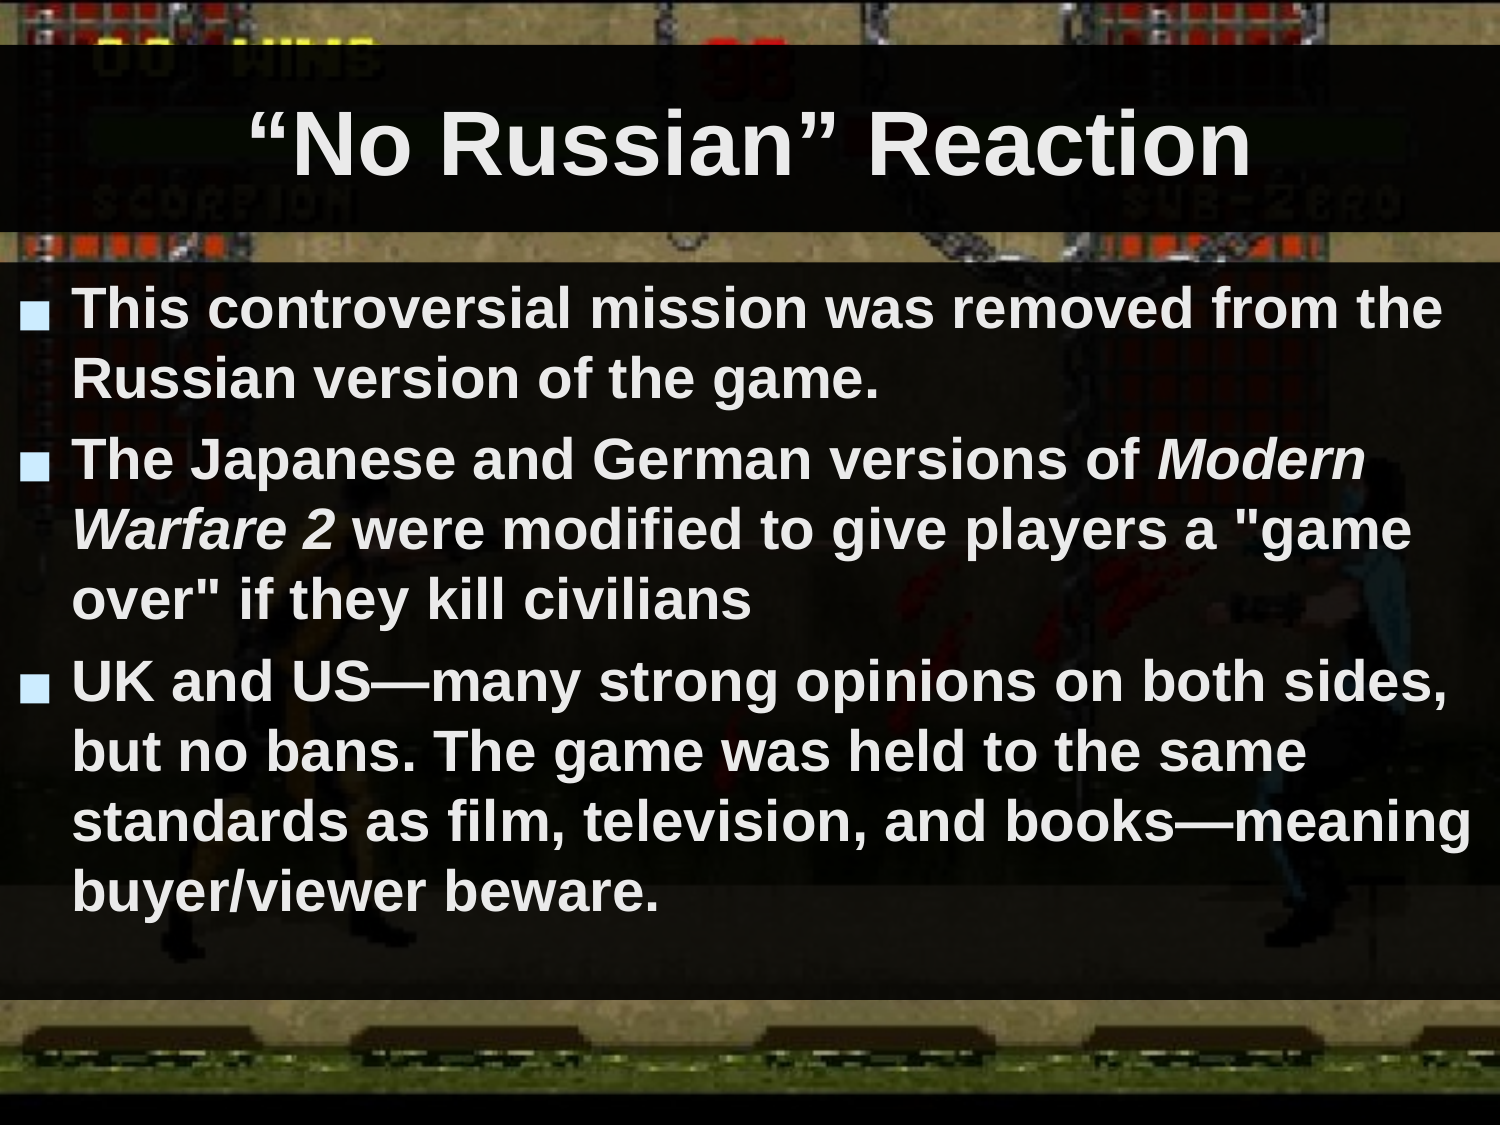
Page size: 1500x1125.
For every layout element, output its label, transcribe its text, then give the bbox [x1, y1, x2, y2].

title “No Russian” Reaction [0, 44, 1500, 233]
picture [0, 1002, 1500, 1125]
list This controversial mission was removed from the Russian version of the game. The Japanese and German versions of Modern Warfare 2 were modified to give players a "game over" if they kill civilians UK and US—many strong opinions on both sides, but no bans. The game was held to the same standards as film, television, and books—meaning buyer/viewer beware. [0, 261, 1500, 1002]
picture [0, 233, 1500, 261]
picture [0, 0, 1500, 44]
